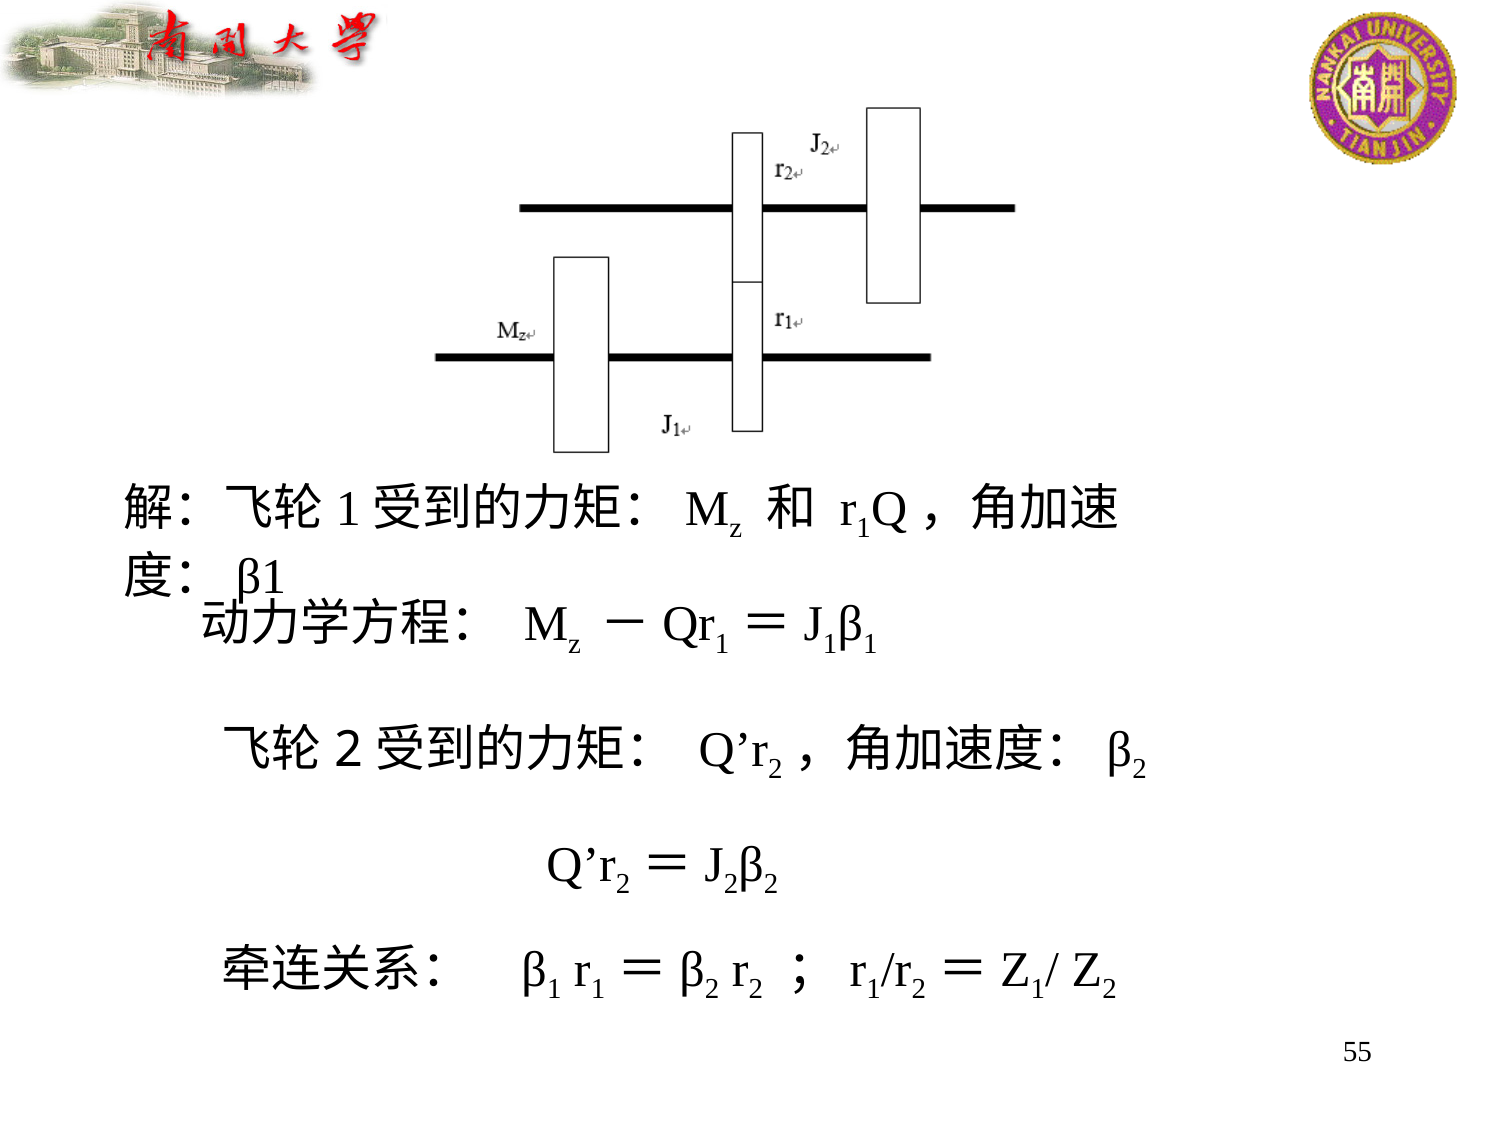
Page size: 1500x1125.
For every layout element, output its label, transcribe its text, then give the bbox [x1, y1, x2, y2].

text_box Q’r2＝J2β2 [531, 823, 794, 907]
picture [418, 101, 1025, 457]
text_box 飞轮2受到的力矩： Q’r2，角加速度：β2 [206, 708, 1299, 792]
text_box 解：飞轮1受到的力矩：Mz 和 r1Q，角加速度：β1 [109, 467, 1232, 611]
picture [1262, 0, 1500, 178]
slide_number 55 [1074, 1024, 1388, 1101]
text_box 牵连关系： β1 r1＝β2 r2 ；r1/r2＝Z1/ Z2 [206, 928, 1324, 1012]
picture [0, 0, 388, 100]
text_box 动力学方程： Mz －Qr1＝J1β1 [185, 583, 893, 667]
